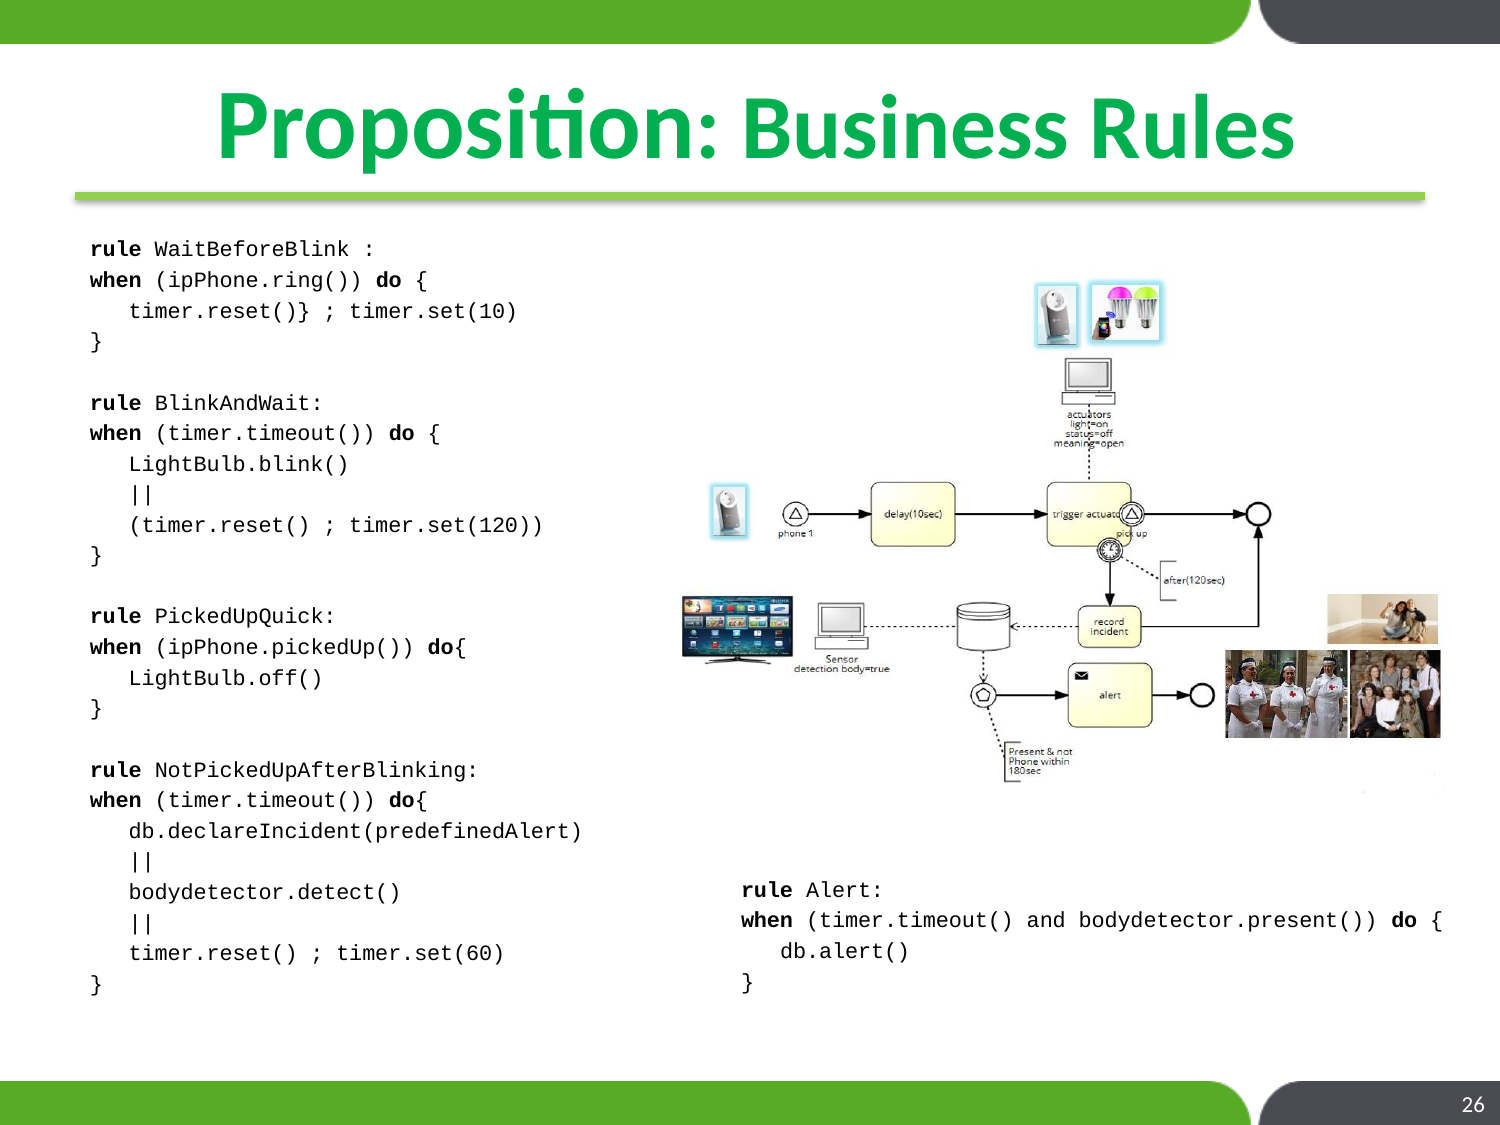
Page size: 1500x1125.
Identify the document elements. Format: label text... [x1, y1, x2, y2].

text_box rule Alert: when (timer.timeout() and bodydetector.present()) do { db.alert() } [726, 868, 1473, 1012]
title Proposition: Business Rules [41, 50, 1473, 181]
slide_number 26 [1267, 1081, 1500, 1125]
list rule WaitBeforeBlink : when (ipPhone.ring()) do { timer.reset()} ; timer.set(10) } rule BlinkAndWait: when (timer.timeout()) do { LightBulb.blink() || (timer.reset() ; timer.set(120)) } rule PickedUpQuick: when (ipPhone.pickedUp()) do{ LightBulb.off() } rule NotPickedUpAfterBlinking: when (timer.timeout()) do{ db.declareIncident(predefinedAlert) || bodydetector.detect() || timer.reset() ; timer.set(60) } [75, 227, 656, 1058]
picture [655, 271, 1448, 799]
